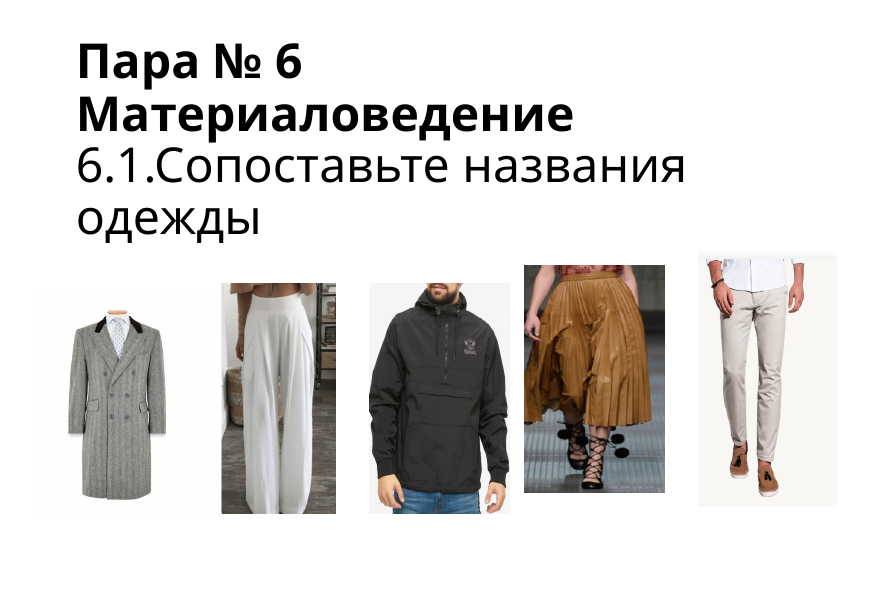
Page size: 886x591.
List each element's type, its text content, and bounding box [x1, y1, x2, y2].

picture [524, 265, 665, 493]
title Пара № 6 Материаловедение 6.1.Сопоставьте названия одежды [60, 31, 825, 252]
picture [698, 251, 837, 507]
picture [369, 283, 510, 514]
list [32, 295, 209, 514]
picture [221, 283, 336, 514]
